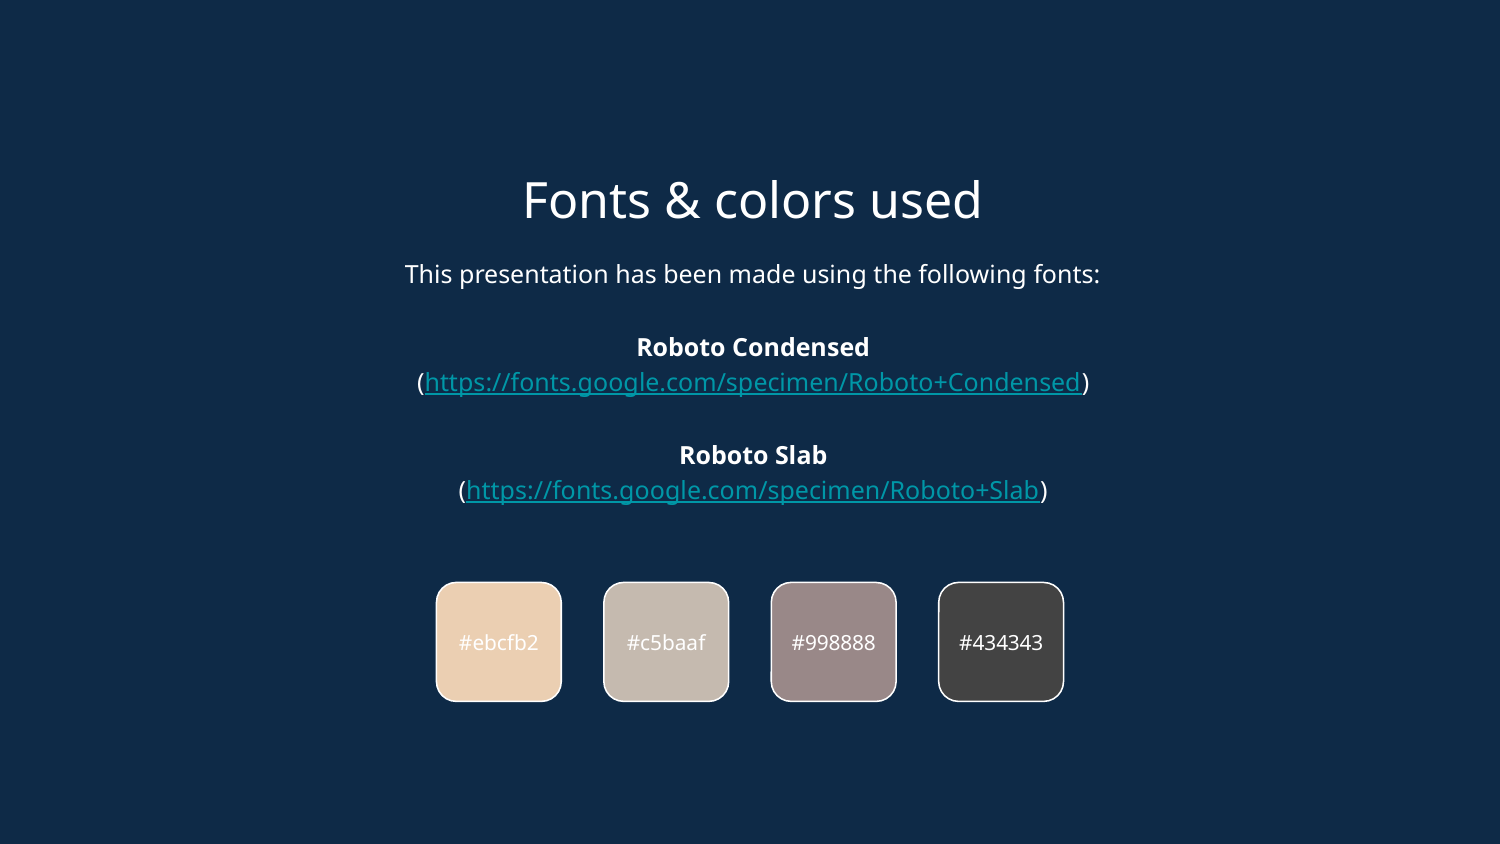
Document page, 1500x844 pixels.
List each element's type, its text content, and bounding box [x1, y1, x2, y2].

title Fonts & colors used [175, 153, 1332, 233]
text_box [436, 582, 562, 702]
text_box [603, 582, 729, 702]
list This presentation has been made using the following fonts: [175, 239, 1332, 312]
list Roboto Condensed (https://fonts.google.com/specimen/Roboto+Condensed) Roboto Slab (https://fonts.google.com/specimen/Roboto+Slab) [175, 314, 1332, 521]
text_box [771, 582, 897, 702]
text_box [938, 582, 1064, 702]
